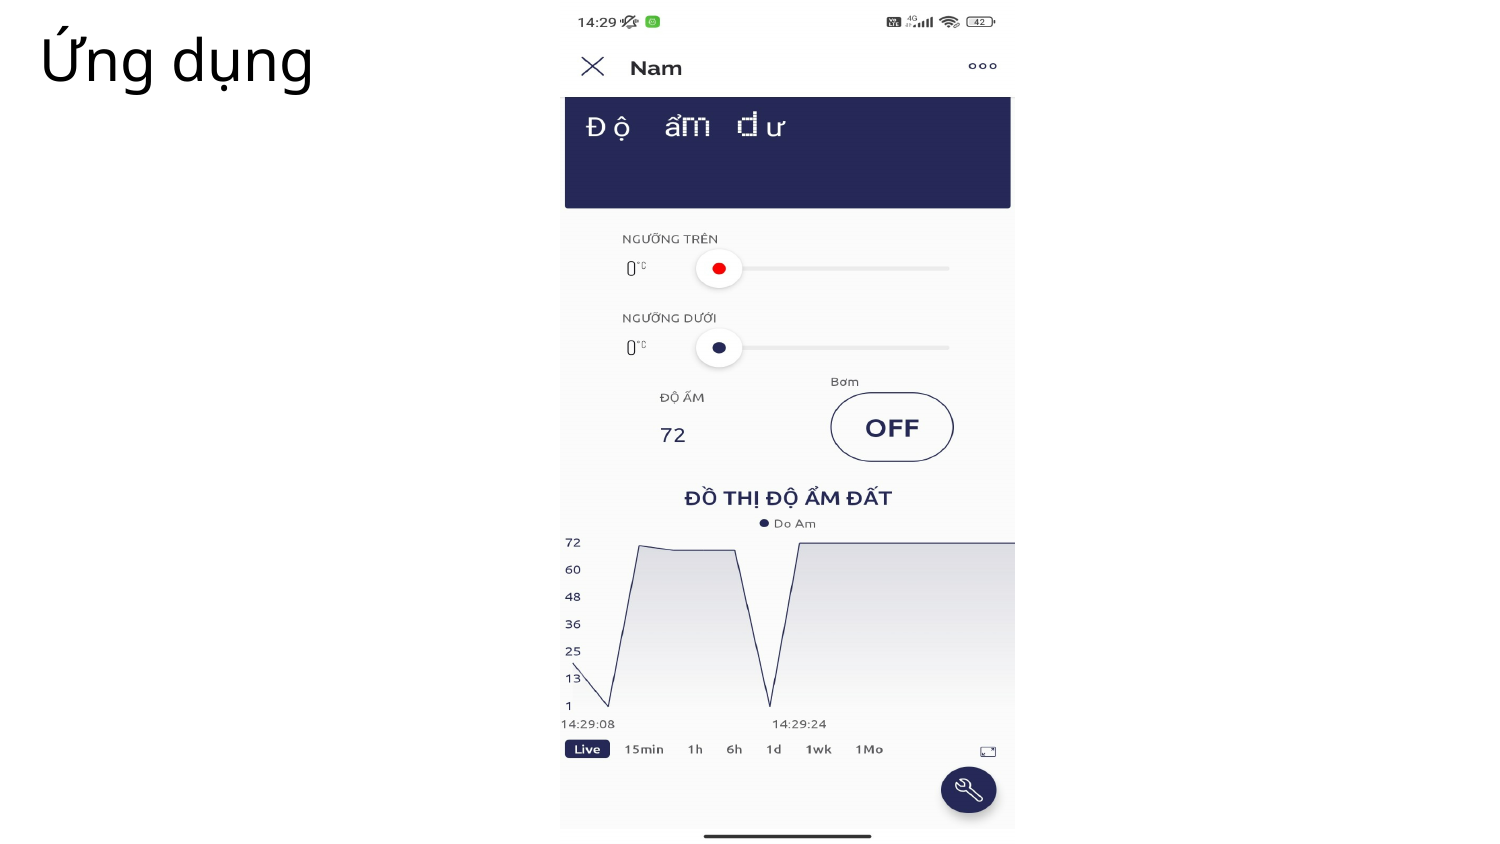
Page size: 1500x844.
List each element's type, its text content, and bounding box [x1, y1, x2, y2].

picture [559, 0, 1015, 844]
text_box Ứng dụng [24, 14, 454, 101]
